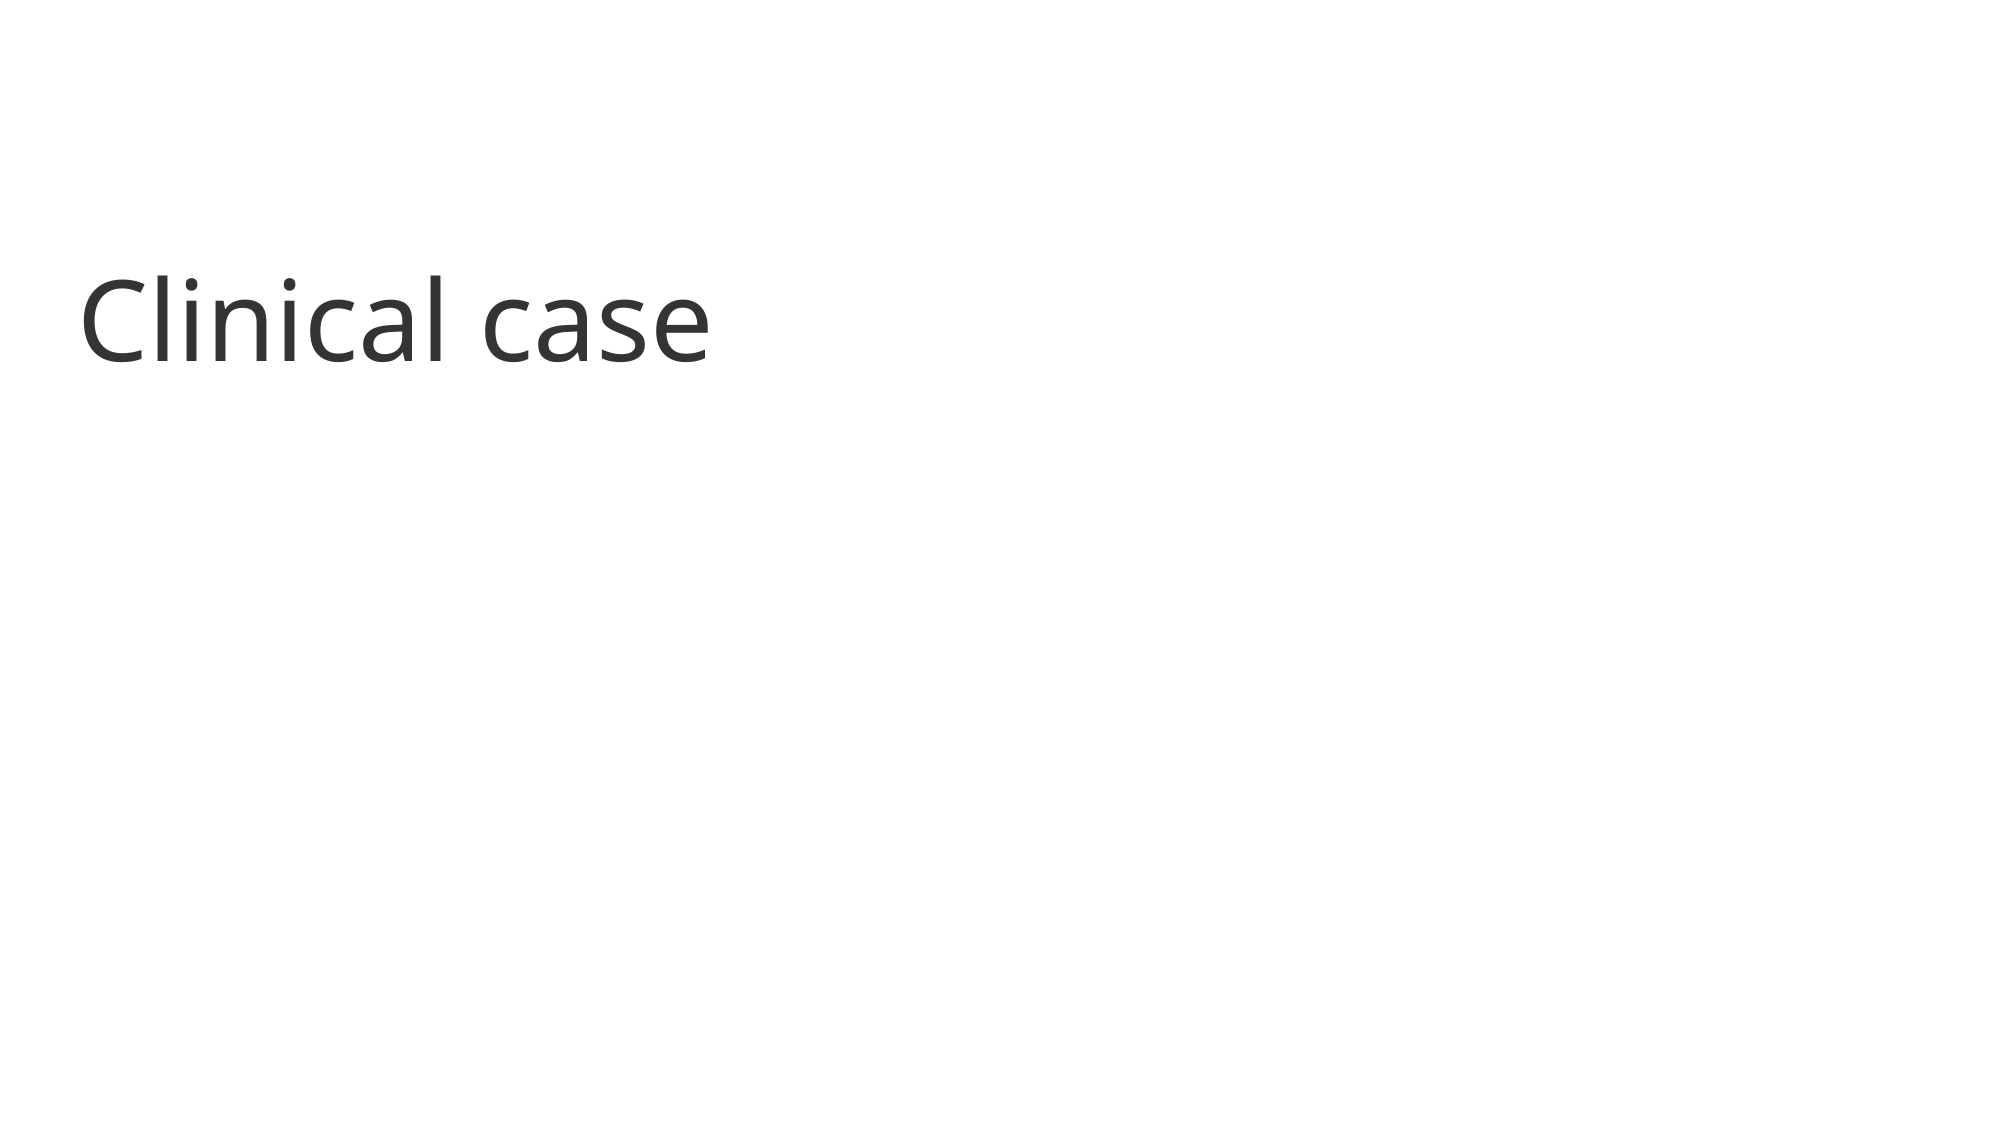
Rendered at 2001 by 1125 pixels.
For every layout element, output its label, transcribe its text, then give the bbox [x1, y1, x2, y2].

title Clinical case [77, 264, 1750, 696]
